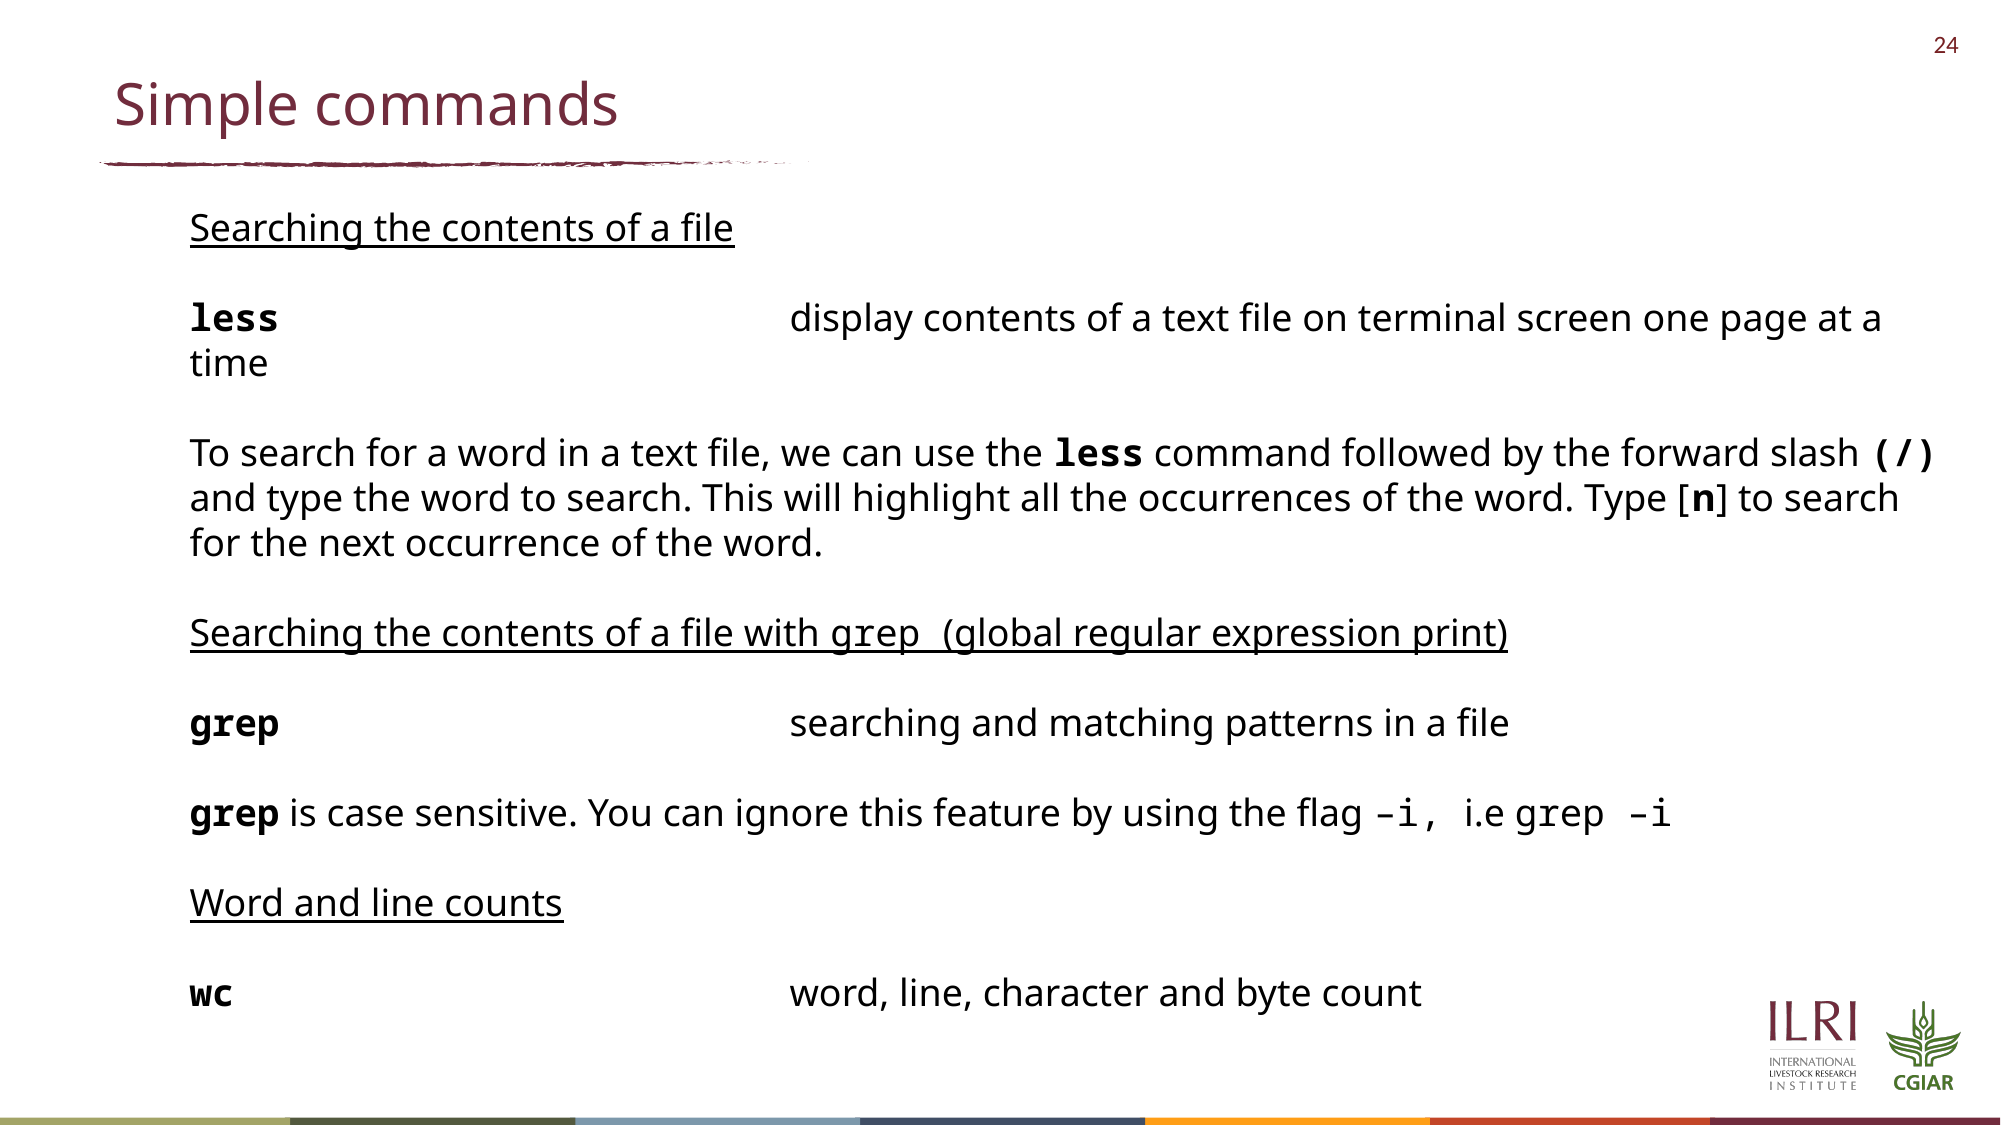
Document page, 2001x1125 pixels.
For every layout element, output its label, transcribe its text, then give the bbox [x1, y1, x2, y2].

text_box Simple commands [99, 49, 1620, 145]
text_box Searching the contents of a file less display contents of a text file on terminal screen one page at a time To search for a word in a text file, we can use the less command followed by the forward slash (/) and type the word to search. This will highlight all the occurrences of the word. Type [n] to search for the next occurrence of the word. Searching the contents of a file with grep (global regular expression print) grep searching and matching patterns in a file grep is case sensitive. You can ignore this feature by using the flag –i, i.e grep –i Word and line counts wc word, line, character and byte count [99, 197, 1956, 1067]
picture [99, 160, 809, 168]
picture [1770, 1001, 1961, 1090]
